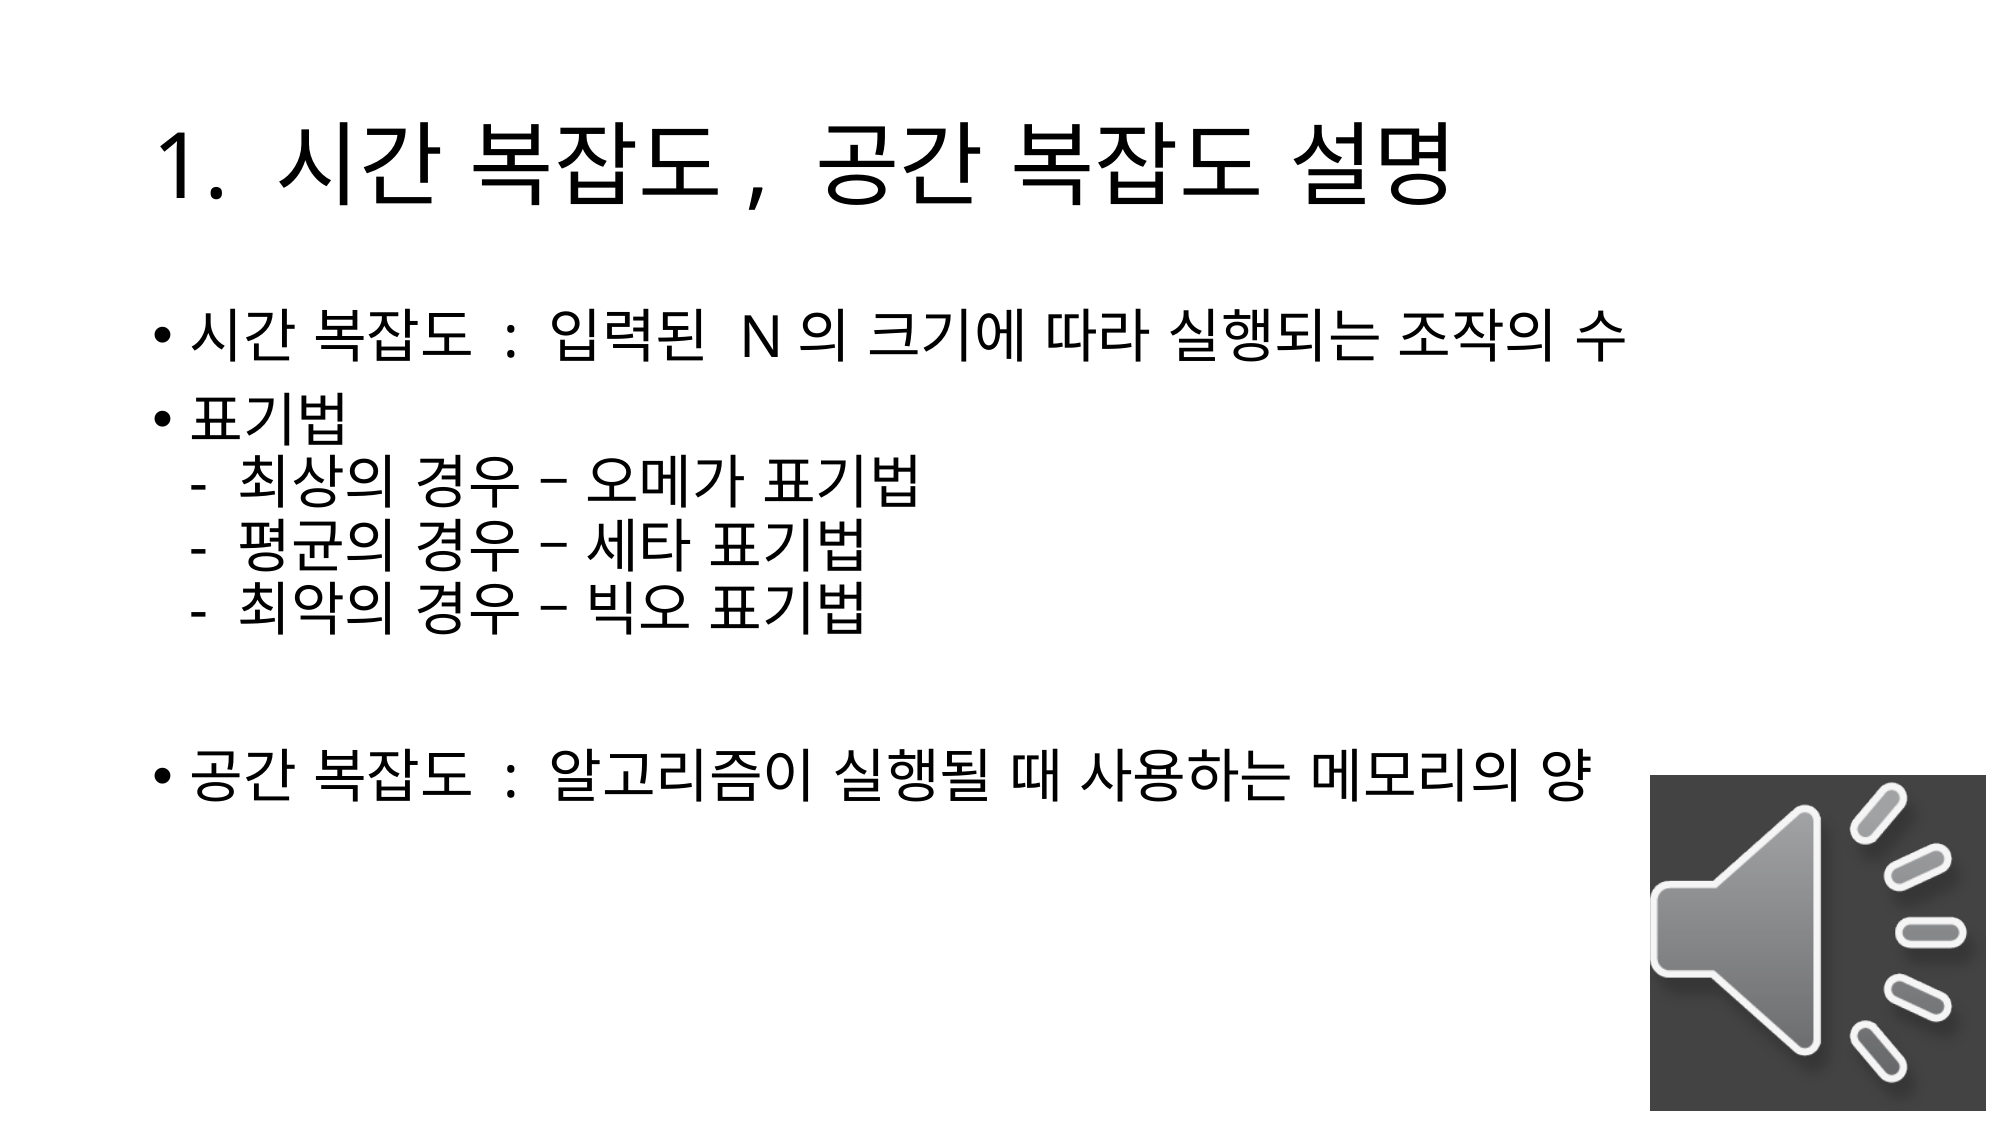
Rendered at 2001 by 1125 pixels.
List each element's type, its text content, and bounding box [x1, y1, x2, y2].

list 시간 복잡도 : 입력된 N의 크기에 따라 실행되는 조작의 수 표기법 - 최상의 경우 – 오메가 표기법 - 평균의 경우 – 세타 표기법 - 최악의 경우 – 빅오 표기법 공간 복잡도 : 알고리즘이 실행될 때 사용하는 메모리의 양 [137, 299, 1863, 1014]
title 1. 시간 복잡도, 공간 복잡도 설명 [137, 59, 1863, 278]
picture [1648, 773, 1987, 1112]
